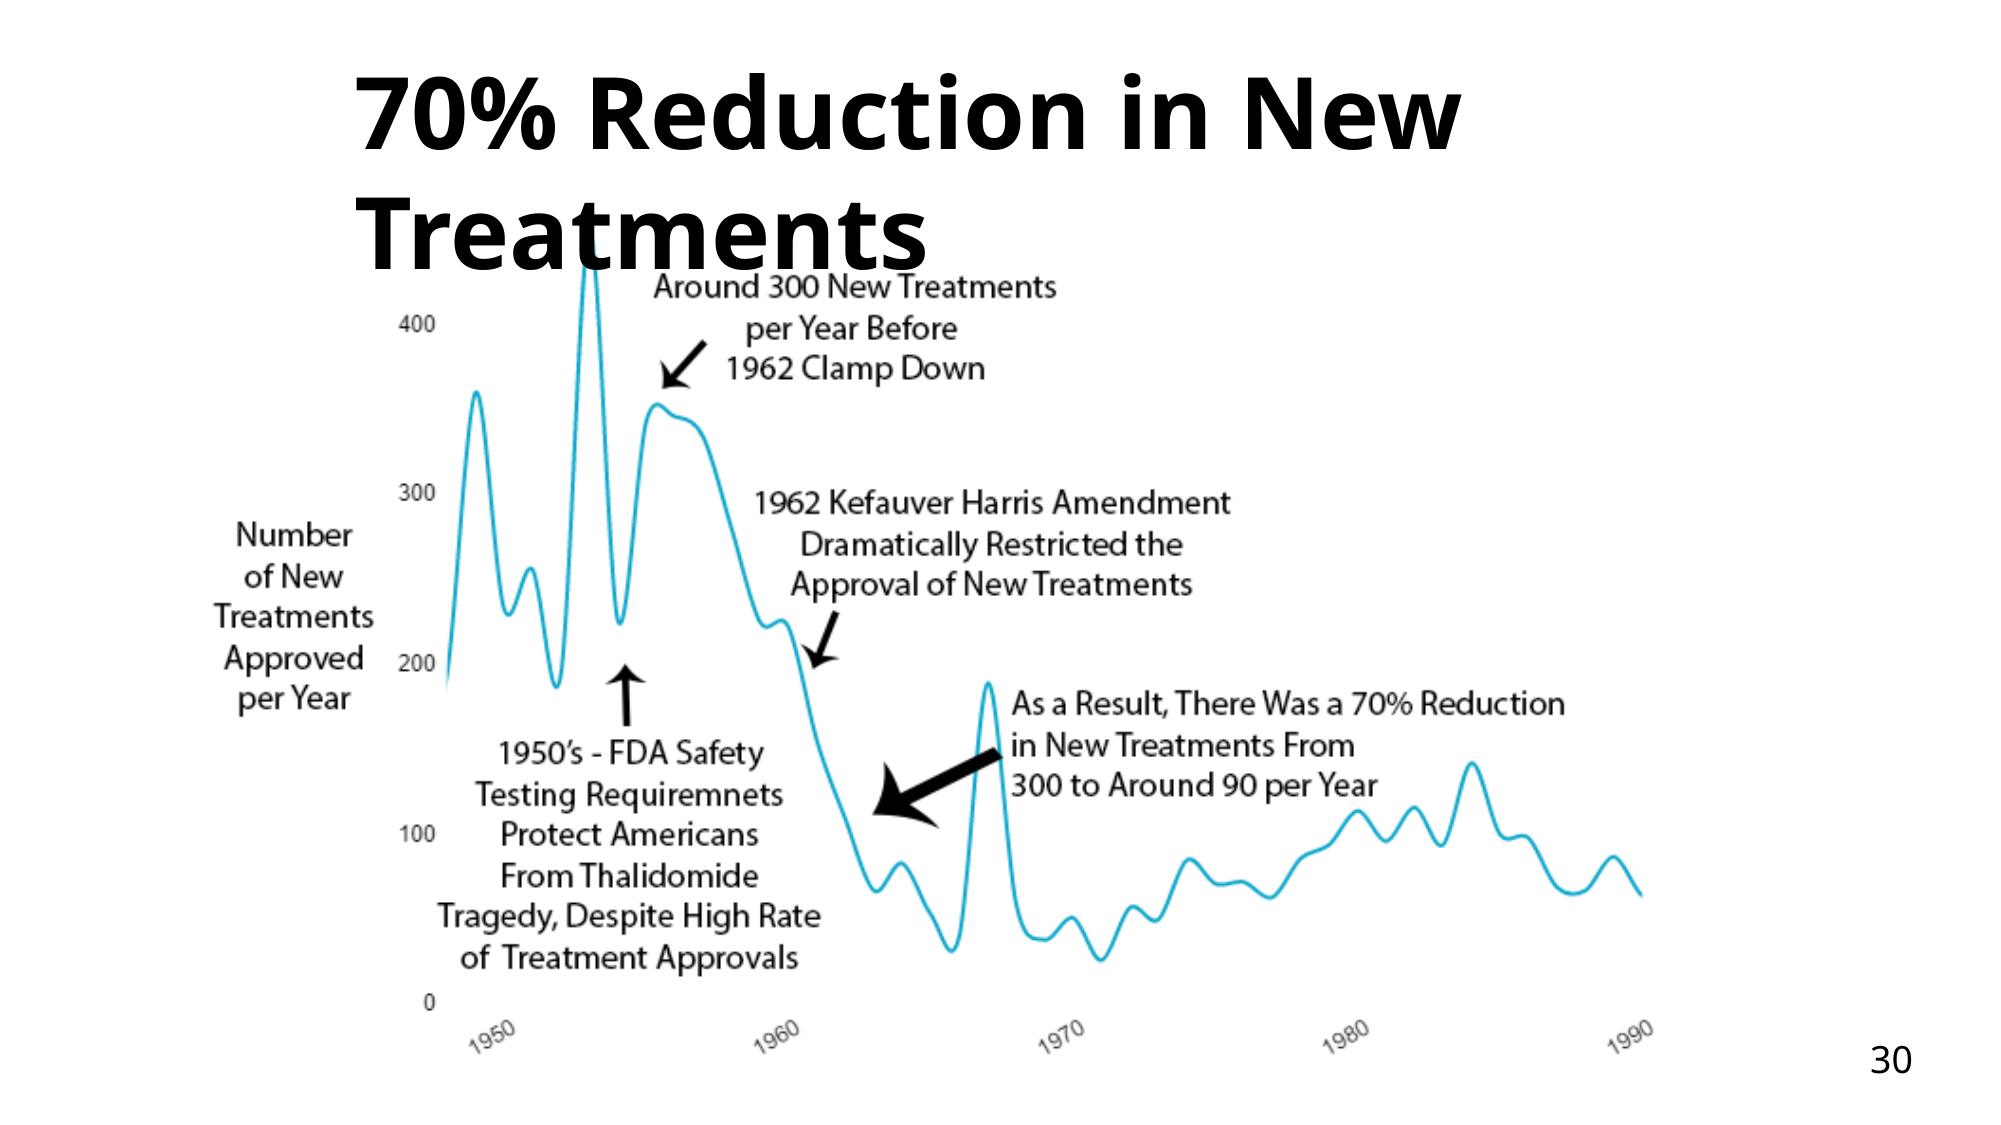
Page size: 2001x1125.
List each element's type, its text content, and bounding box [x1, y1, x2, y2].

slide_number 30 [1855, 1028, 1961, 1089]
picture [179, 196, 1680, 1083]
text_box 70% Reduction in New Treatments [339, 42, 1840, 388]
